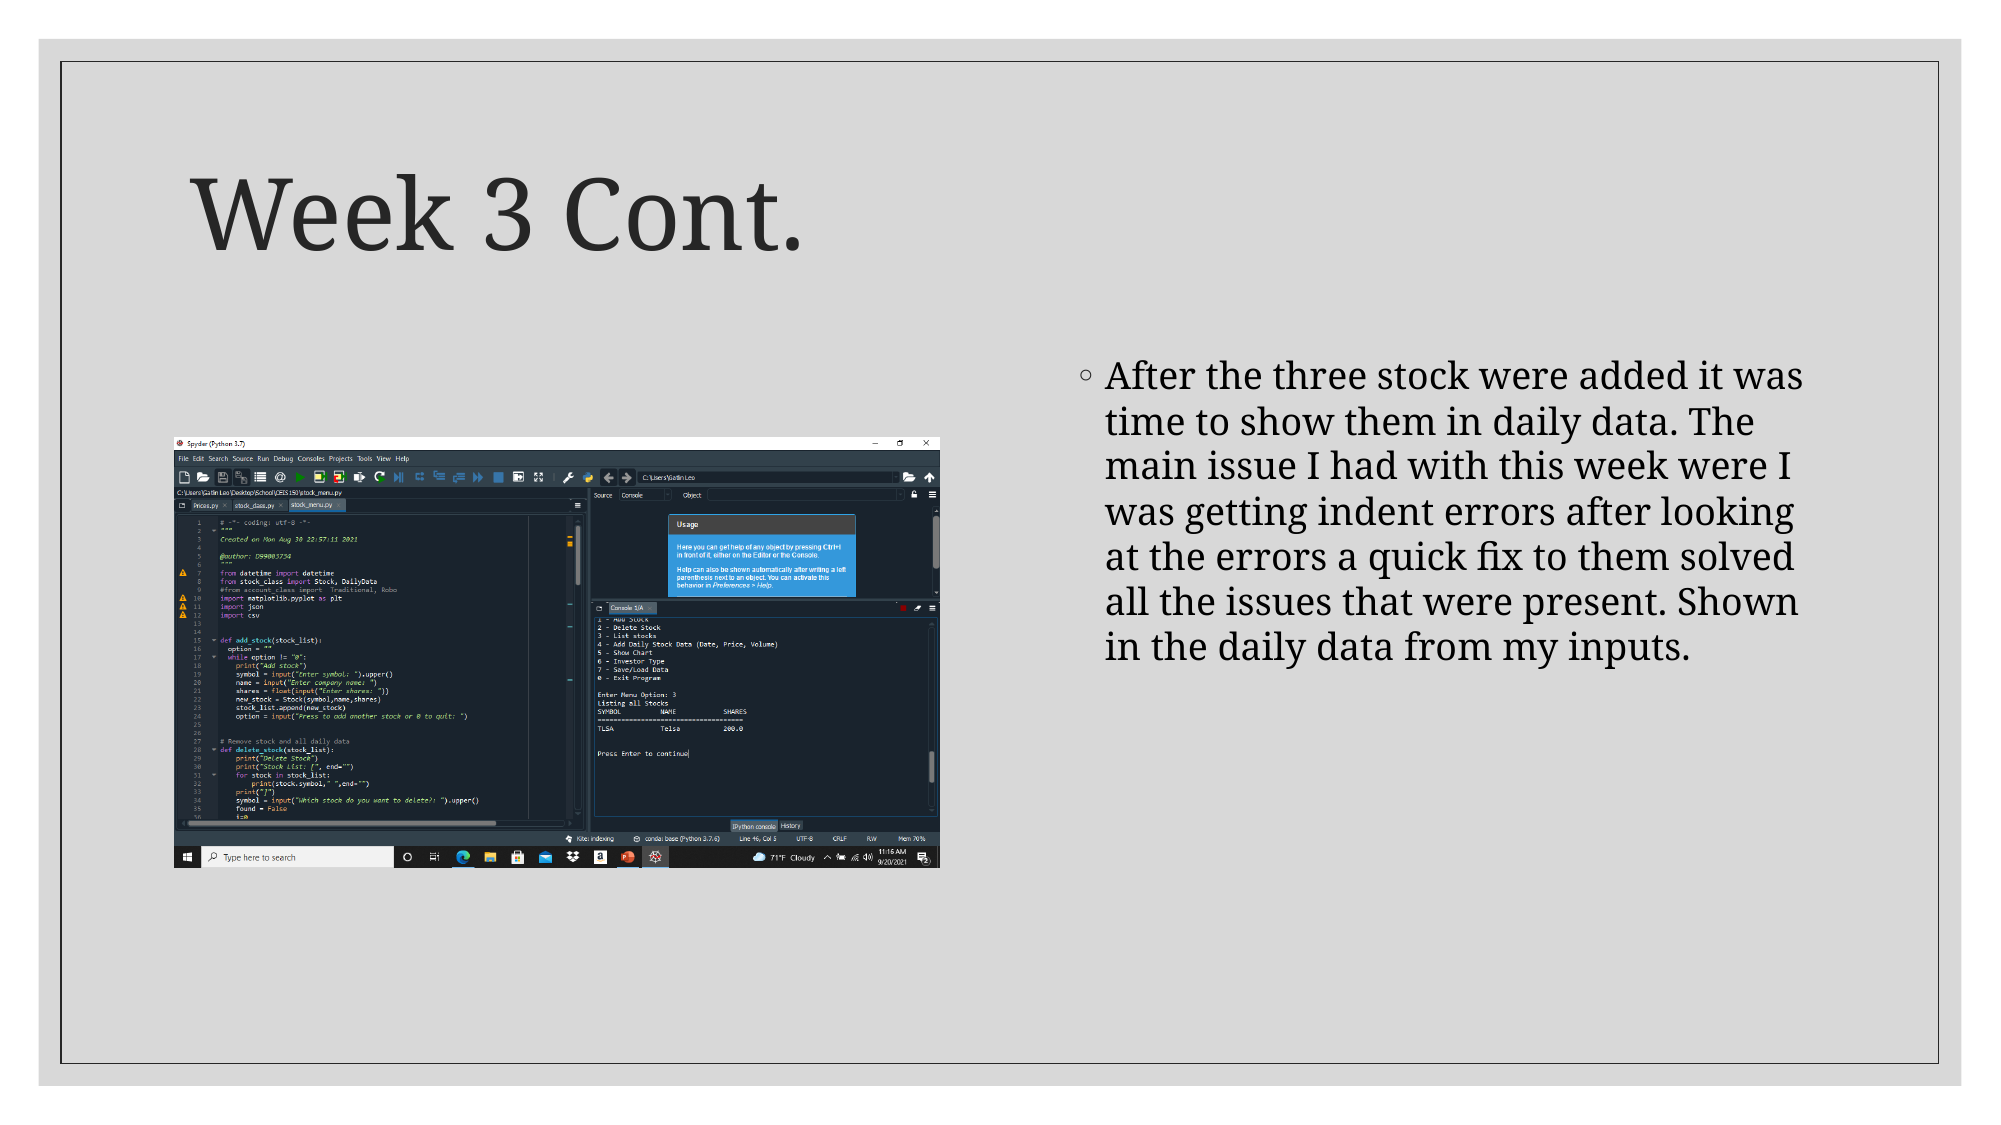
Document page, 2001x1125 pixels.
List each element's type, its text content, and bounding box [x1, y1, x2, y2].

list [174, 437, 940, 868]
title Week 3 Cont. [174, 105, 1825, 331]
list After the three stock were added it was time to show them in daily data. The main issue I had with this week were I was getting indent errors after looking at the errors a quick fix to them solved all the issues that were present. Shown in the daily data from my inputs. [1059, 345, 1825, 960]
